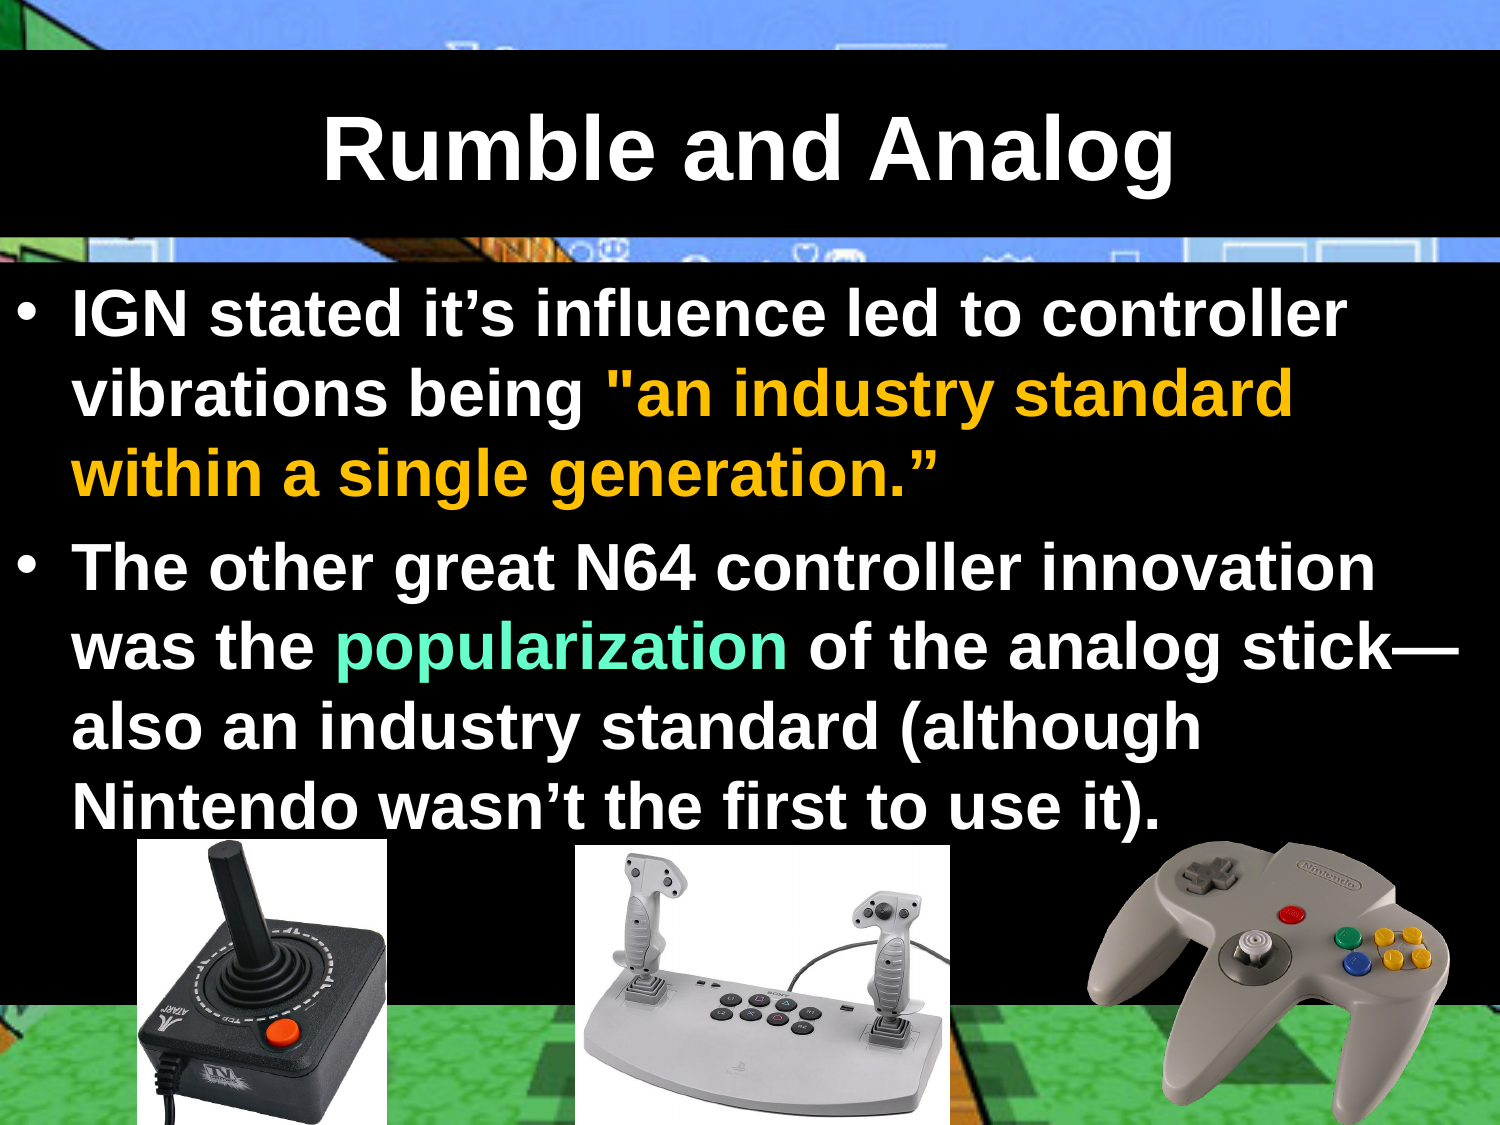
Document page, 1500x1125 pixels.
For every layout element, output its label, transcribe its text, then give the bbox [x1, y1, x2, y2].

picture [0, 839, 1500, 1125]
picture [0, 0, 1500, 49]
title Rumble and Analog [0, 49, 1500, 238]
list IGN stated it’s influence led to controller vibrations being "an industry standard within a single generation.” The other great N64 controller innovation was the popularization of the analog stick—also an industry standard (although Nintendo wasn’t the first to use it). [0, 262, 1500, 1006]
picture [0, 238, 1500, 262]
